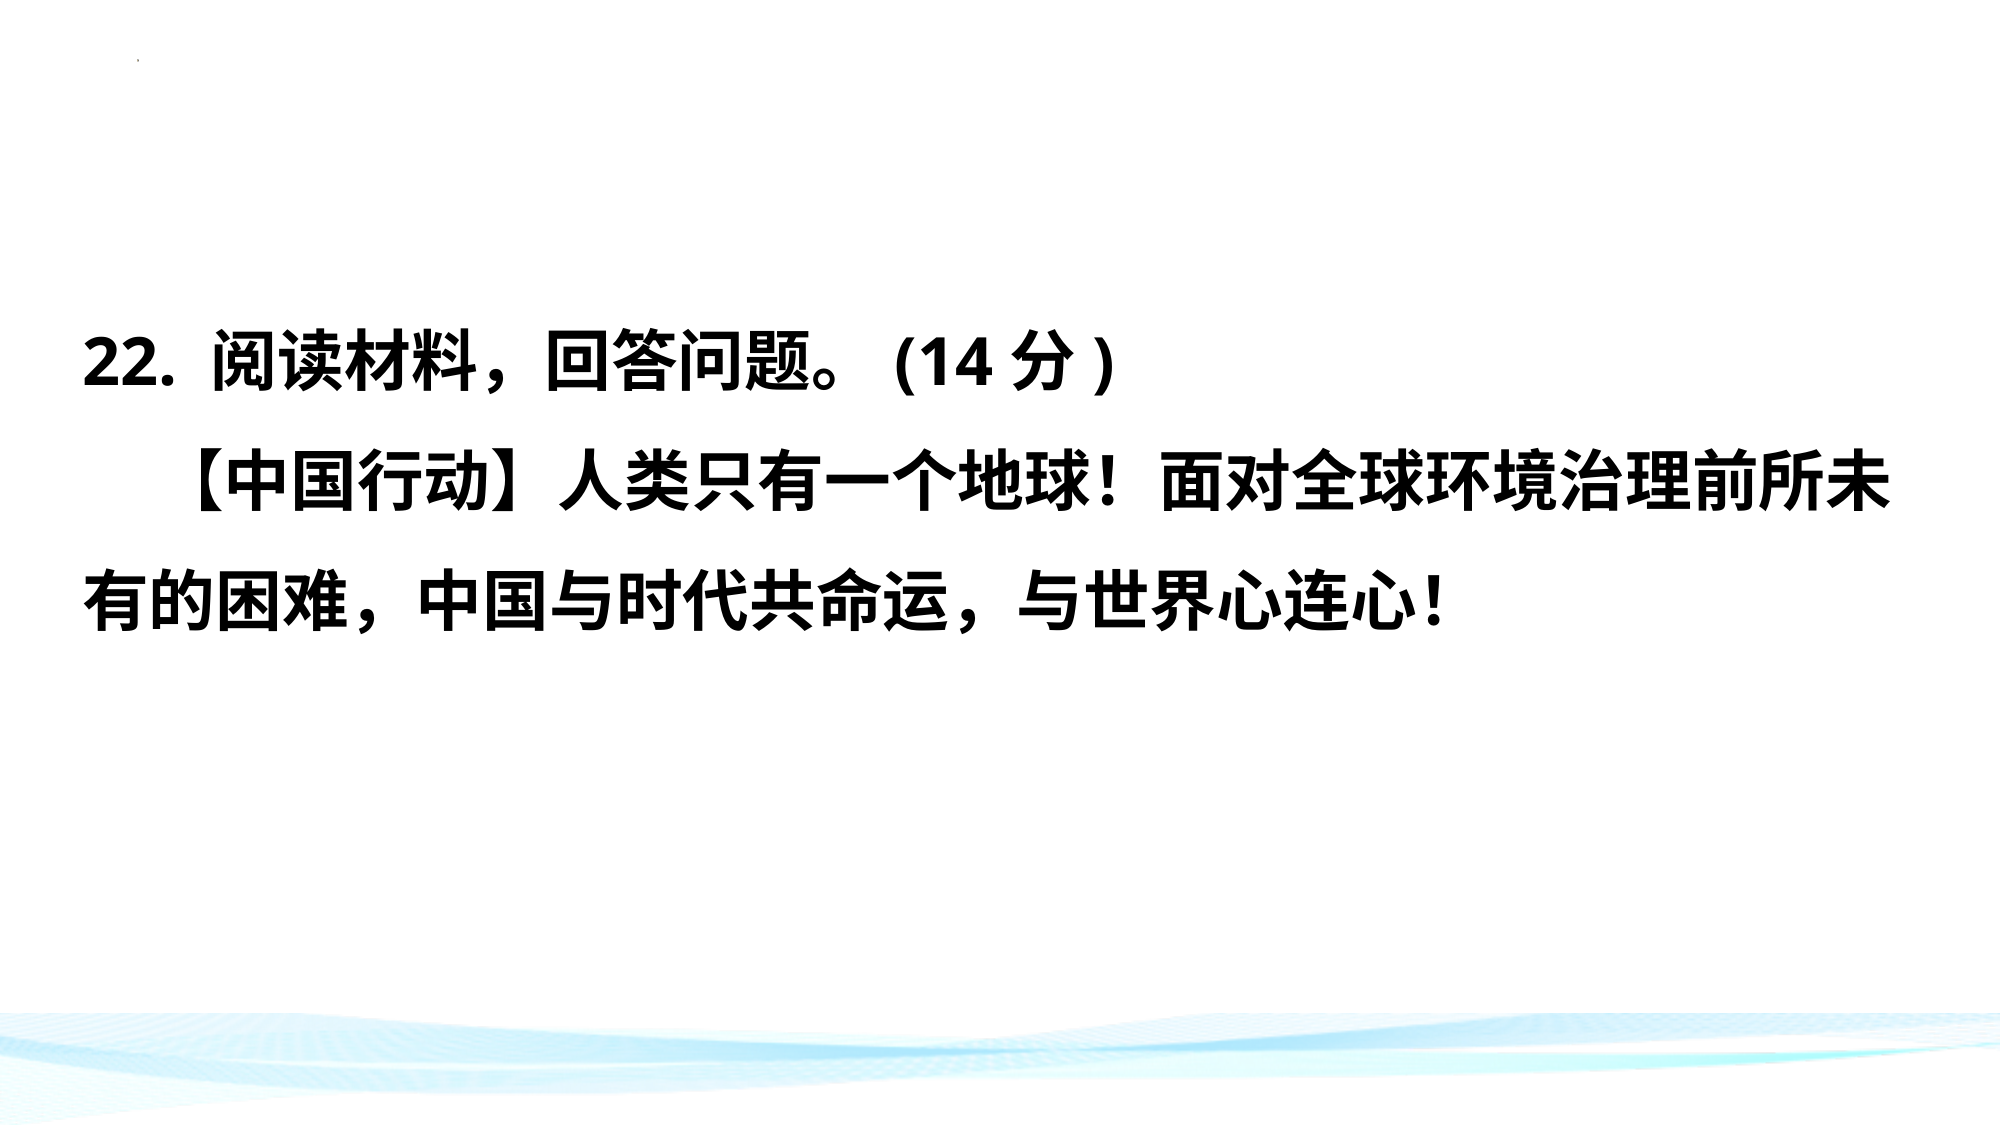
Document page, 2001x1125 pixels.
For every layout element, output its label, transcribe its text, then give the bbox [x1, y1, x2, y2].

text_box 22. 阅读材料，回答问题。(14分) 【中国行动】人类只有一个地球！面对全球环境治理前所未有的困难，中国与时代共命运，与世界心连心！ [67, 271, 1933, 647]
picture [0, 1013, 2000, 1125]
